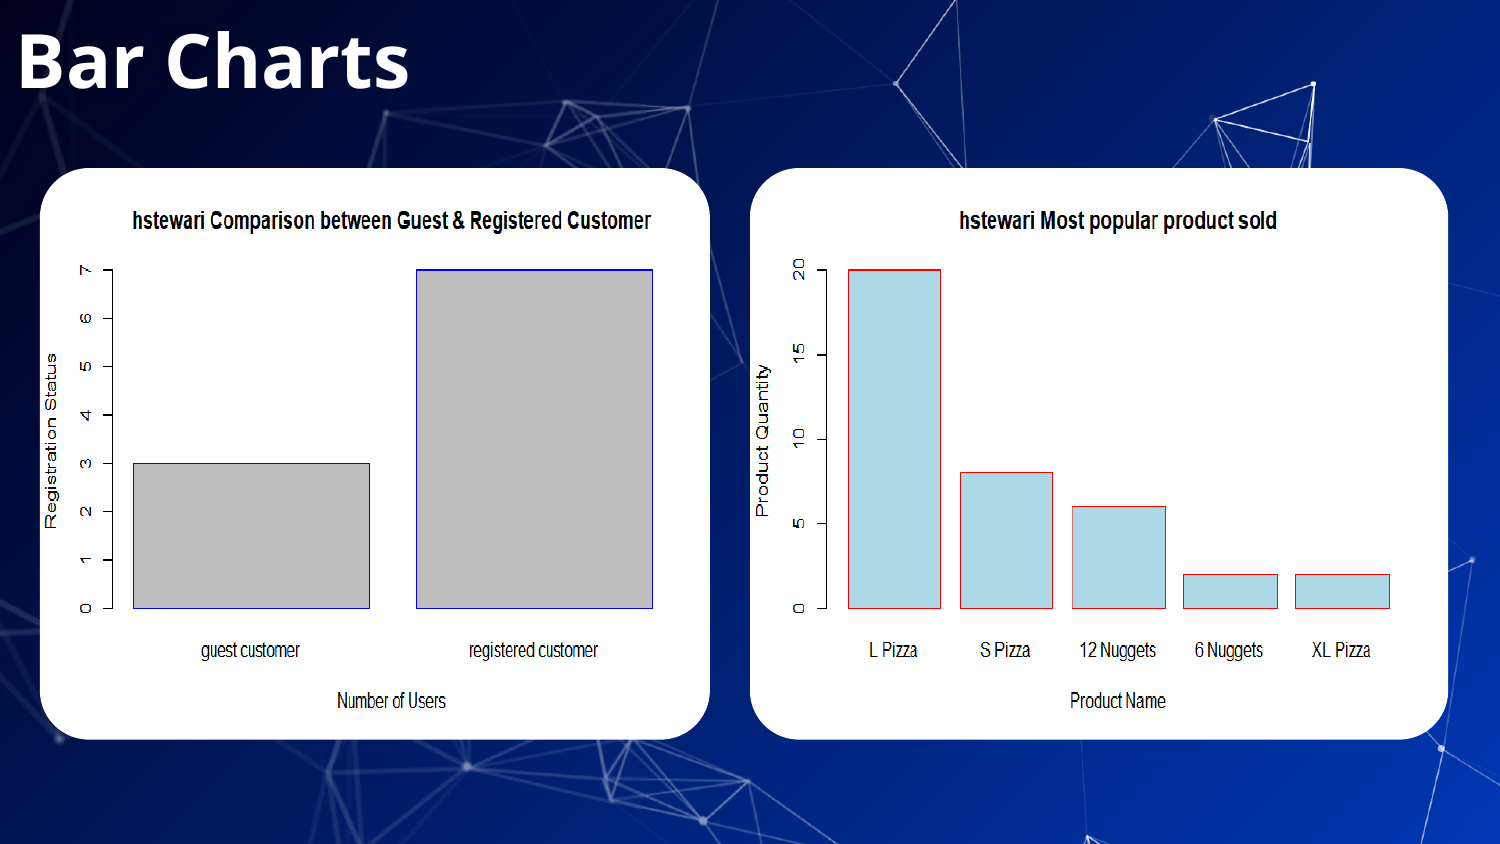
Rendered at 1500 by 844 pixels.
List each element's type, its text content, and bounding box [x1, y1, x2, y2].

picture [0, 0, 1500, 844]
slide_number 35 [1391, 779, 1482, 844]
title Bar Charts [15, 10, 1004, 104]
